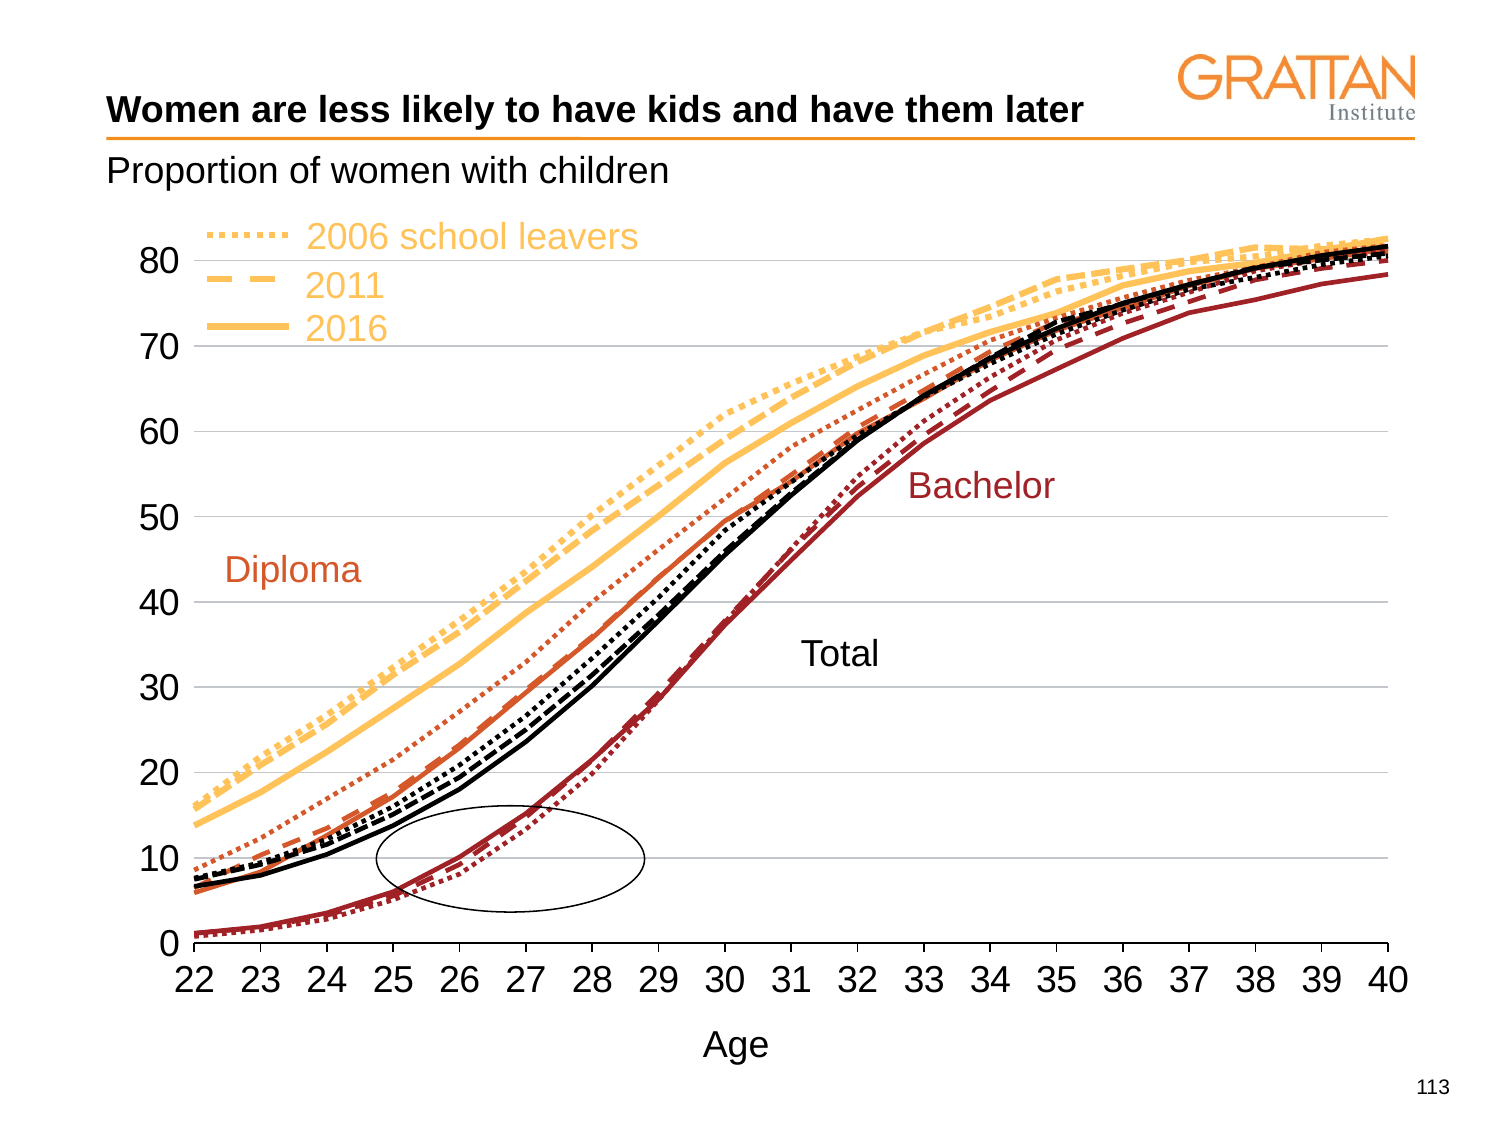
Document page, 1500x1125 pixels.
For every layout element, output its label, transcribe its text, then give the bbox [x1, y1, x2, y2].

picture [1178, 54, 1415, 120]
chart [91, 191, 1433, 1011]
list Proportion of women with children [105, 145, 1416, 190]
title Women are less likely to have kids and have them later [105, 84, 1154, 131]
text_box Age [688, 1019, 785, 1073]
